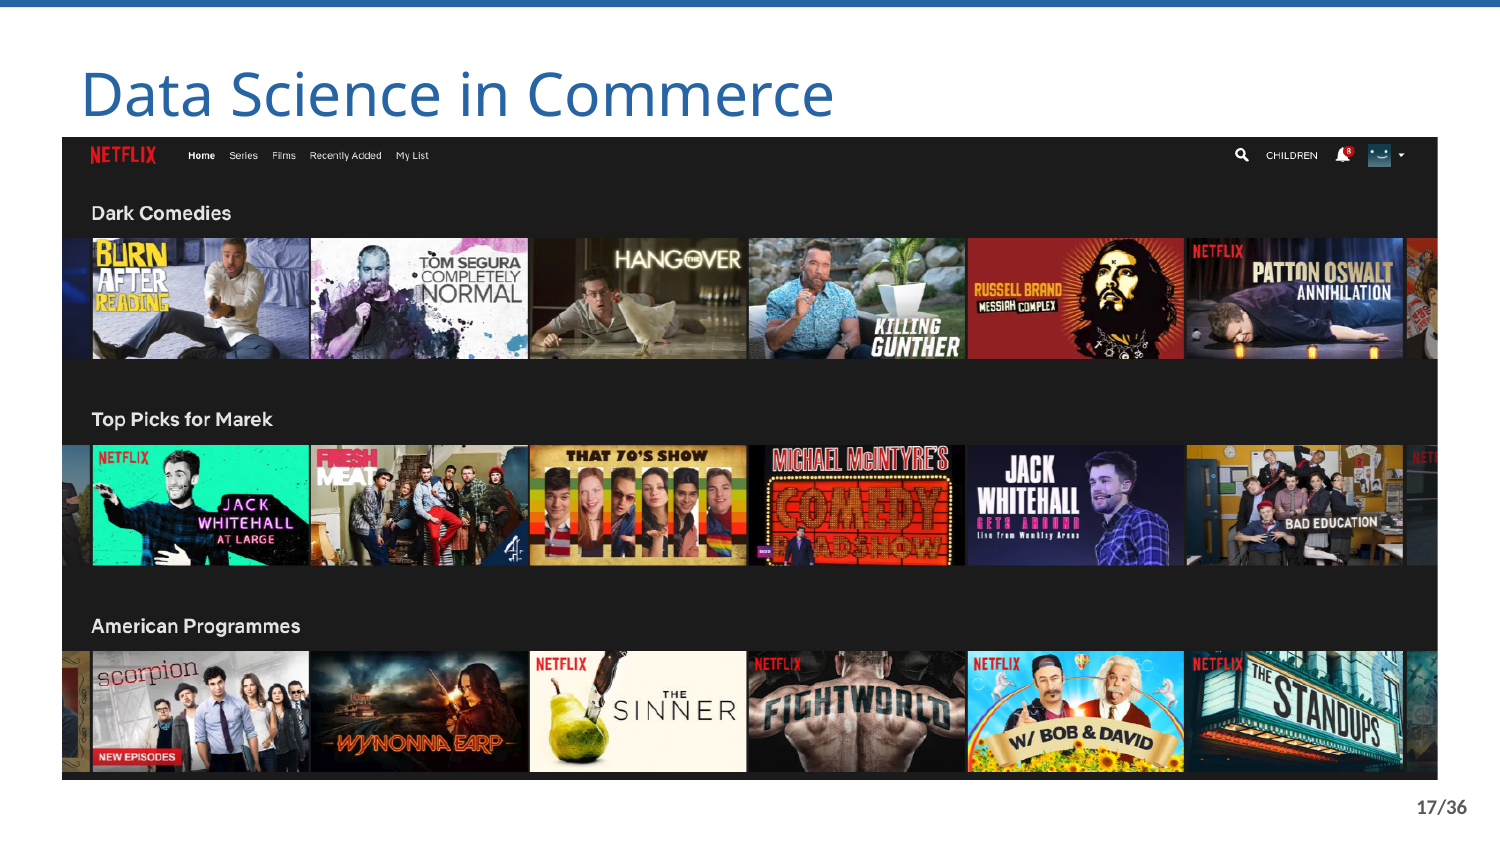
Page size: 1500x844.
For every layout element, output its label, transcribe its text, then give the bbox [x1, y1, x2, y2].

picture [61, 137, 1438, 780]
text_box Data Science in Commerce [80, 56, 1229, 129]
